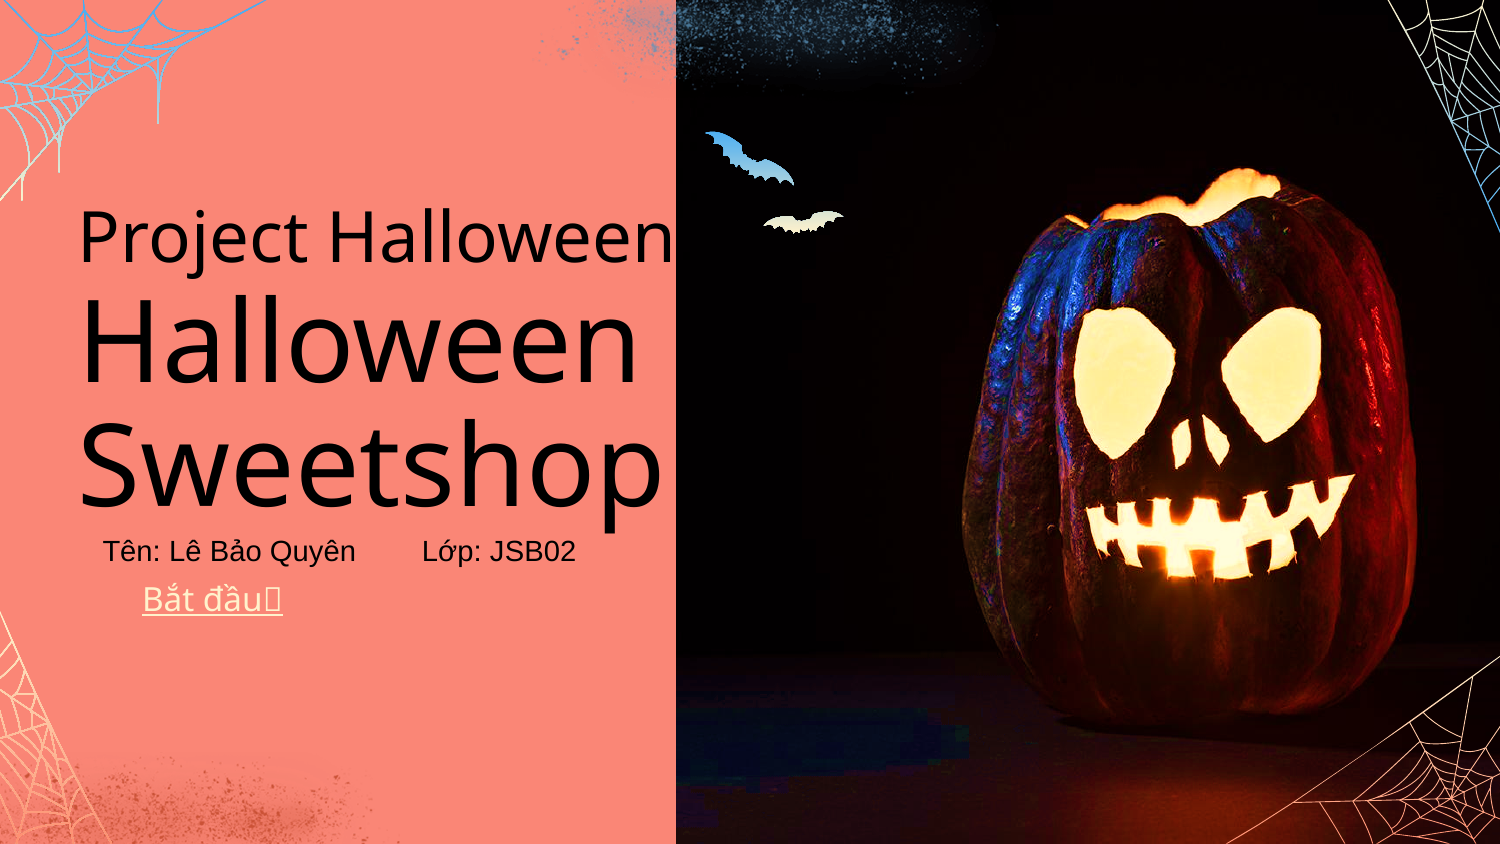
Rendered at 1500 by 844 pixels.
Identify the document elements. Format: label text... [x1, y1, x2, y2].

text_box Tên: Lê Bảo Quyên Lớp: JSB02 [87, 524, 592, 575]
title Project Halloween: Halloween Sweetshop [62, 138, 637, 548]
picture [531, 0, 1500, 844]
subtitle Bắt đầu [127, 577, 637, 624]
text_box [0, 0, 267, 201]
picture [0, 751, 408, 844]
text_box [0, 610, 63, 750]
